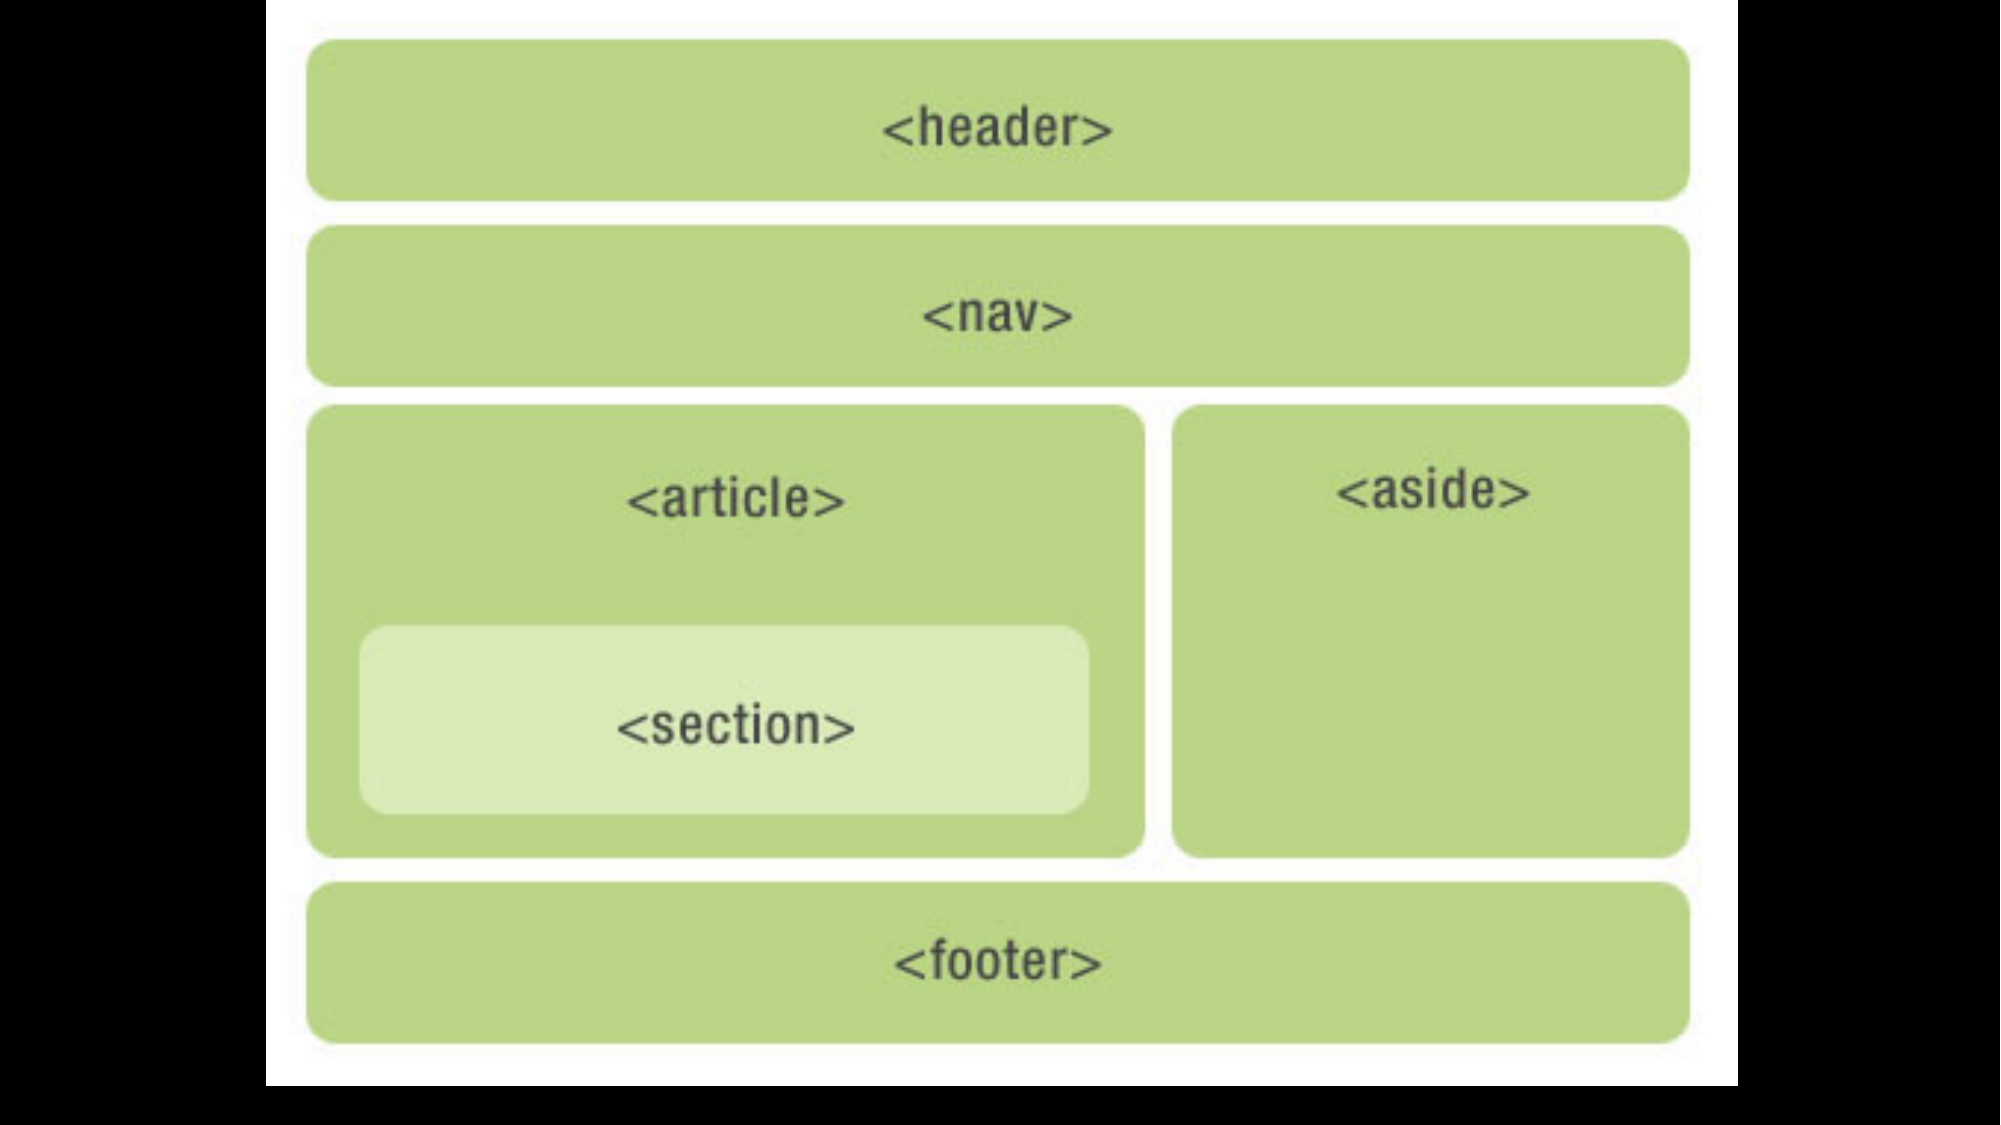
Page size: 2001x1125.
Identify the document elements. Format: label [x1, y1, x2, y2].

picture [266, 0, 1738, 1086]
